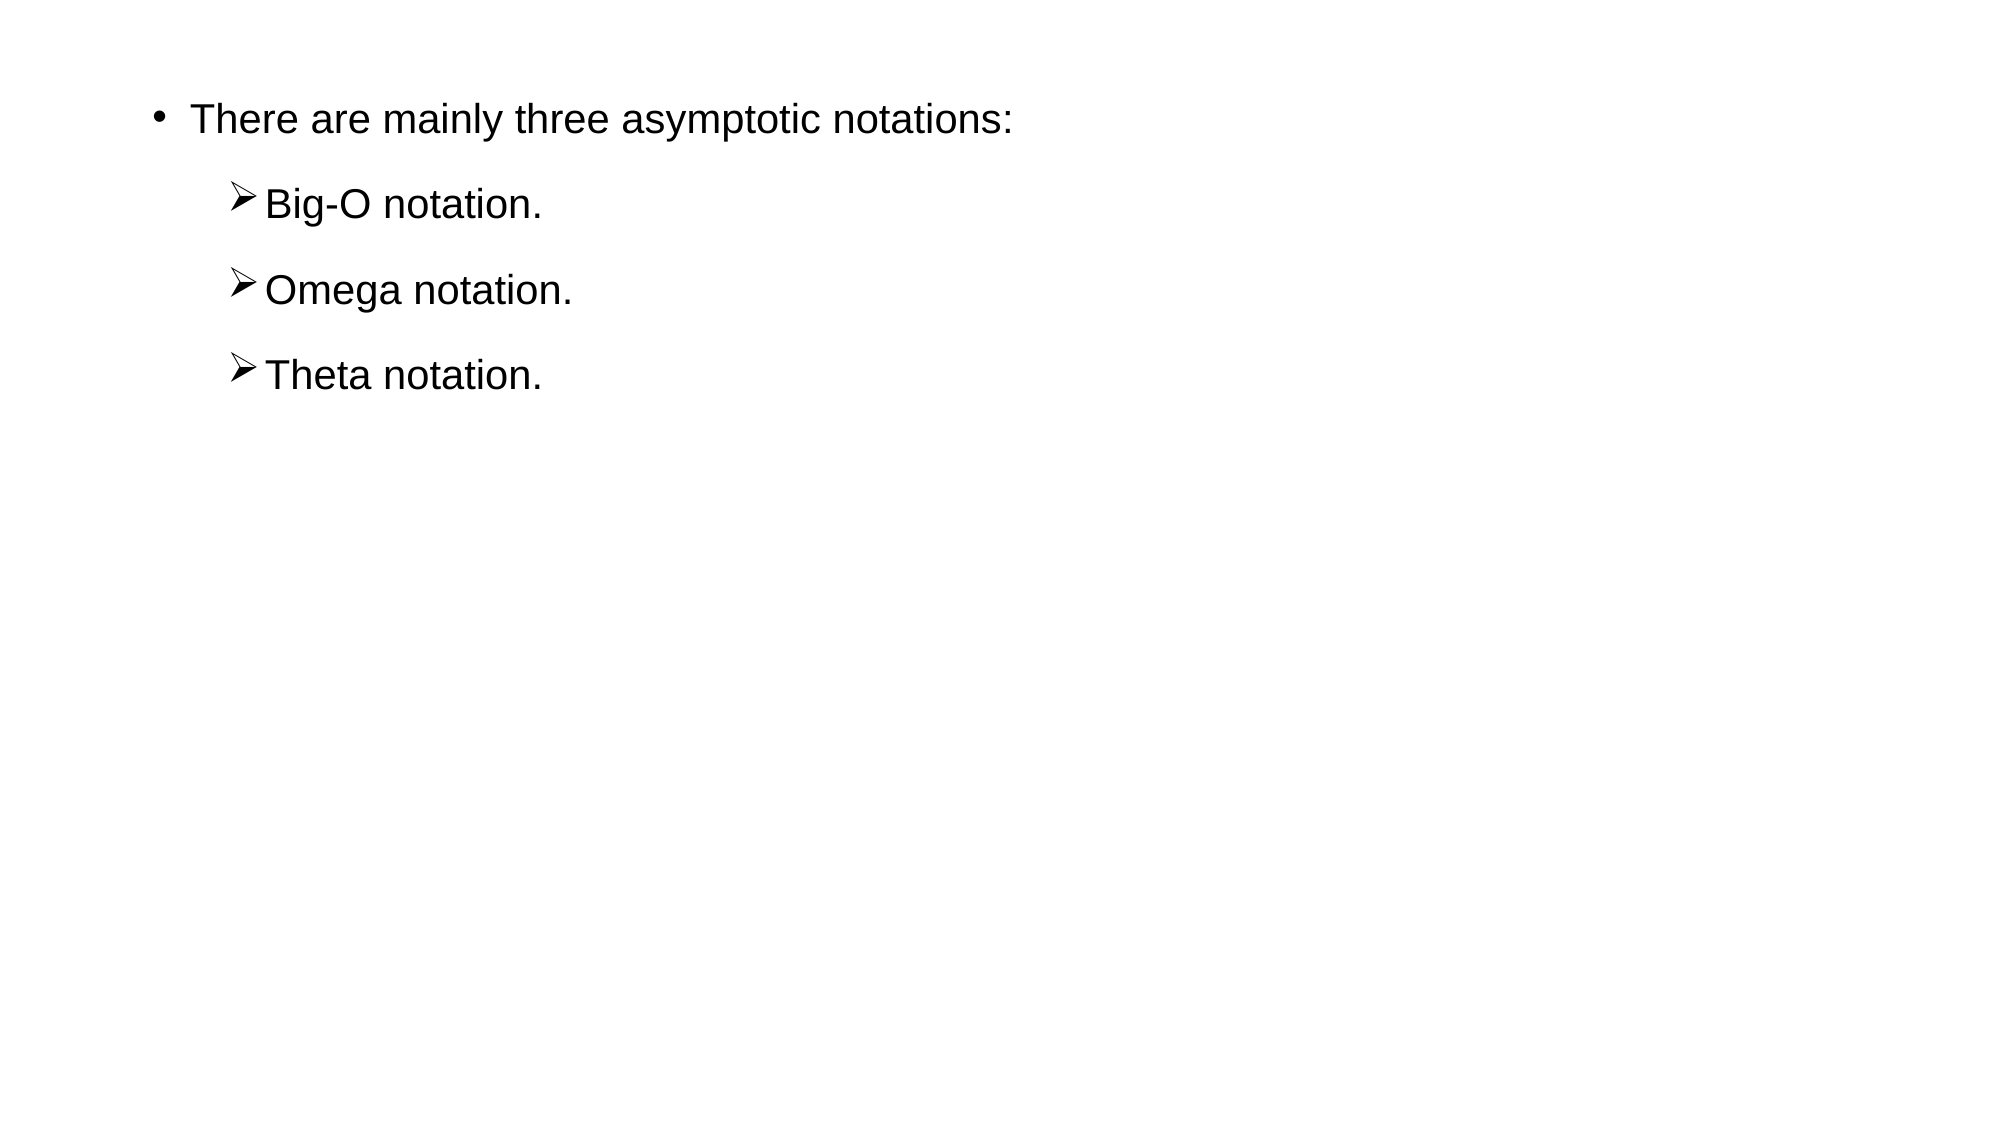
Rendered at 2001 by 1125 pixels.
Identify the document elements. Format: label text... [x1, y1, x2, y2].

list There are mainly three asymptotic notations: Big-O notation. Omega notation. Theta notation. [137, 58, 1863, 1014]
